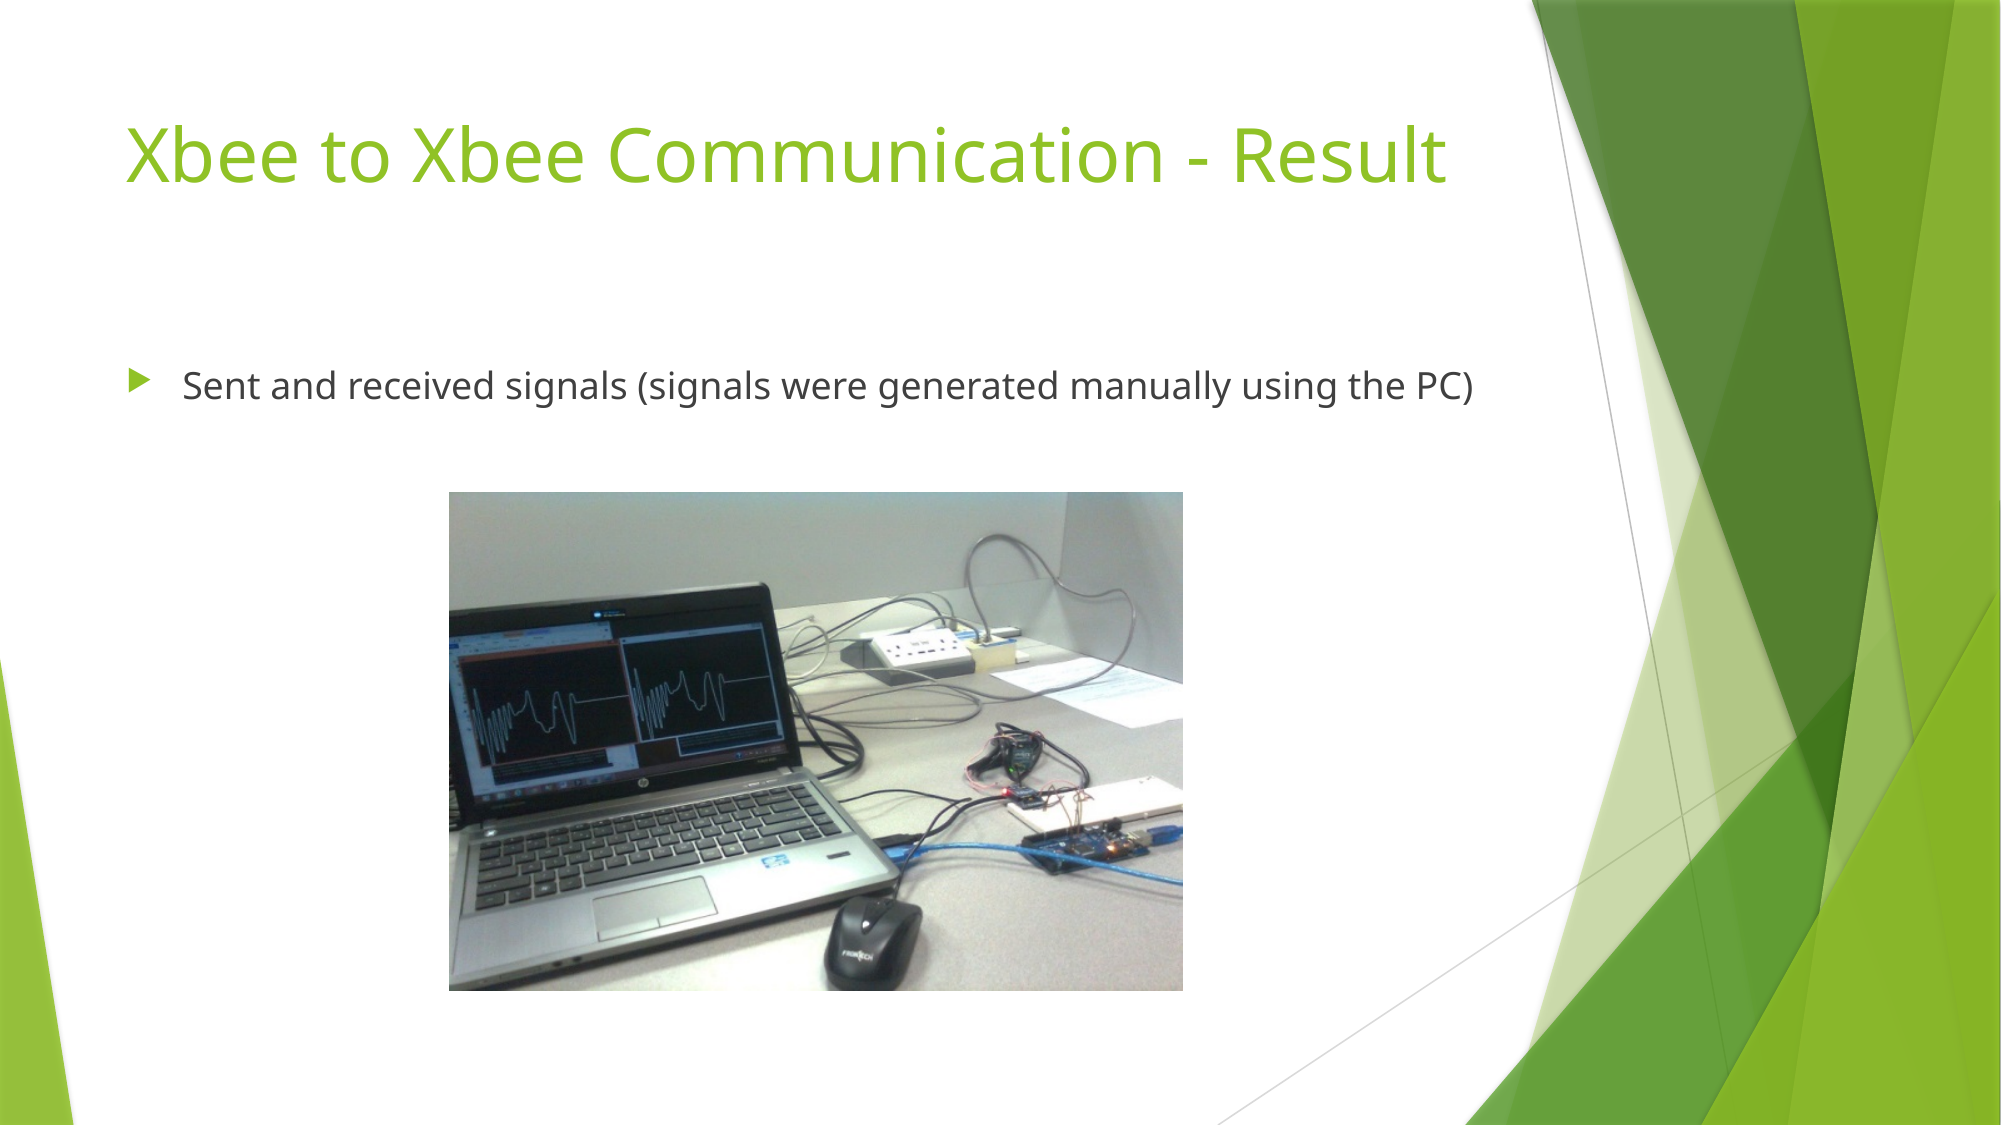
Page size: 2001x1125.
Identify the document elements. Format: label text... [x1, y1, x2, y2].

title Xbee to Xbee Communication - Result [111, 99, 1522, 317]
list Sent and received signals (signals were generated manually using the PC) [111, 354, 1522, 992]
picture [449, 491, 1184, 992]
